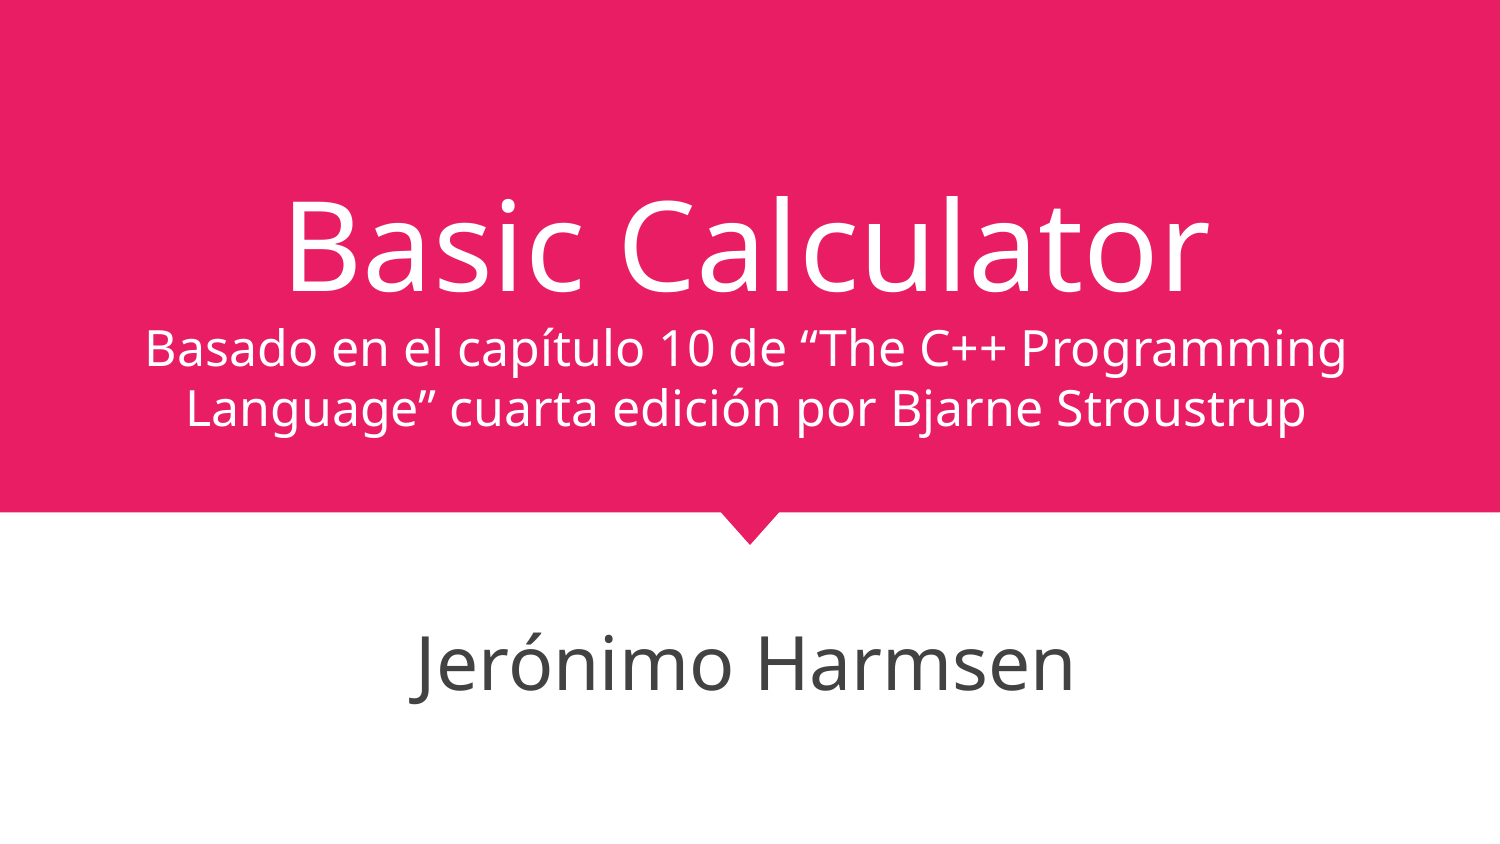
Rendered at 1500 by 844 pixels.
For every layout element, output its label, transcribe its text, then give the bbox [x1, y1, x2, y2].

subtitle Jerónimo Harmsen [67, 557, 1427, 765]
title Basic Calculator Basado en el capítulo 10 de “The C++ Programming Language” cuarta edición por Bjarne Stroustrup [67, 105, 1427, 452]
